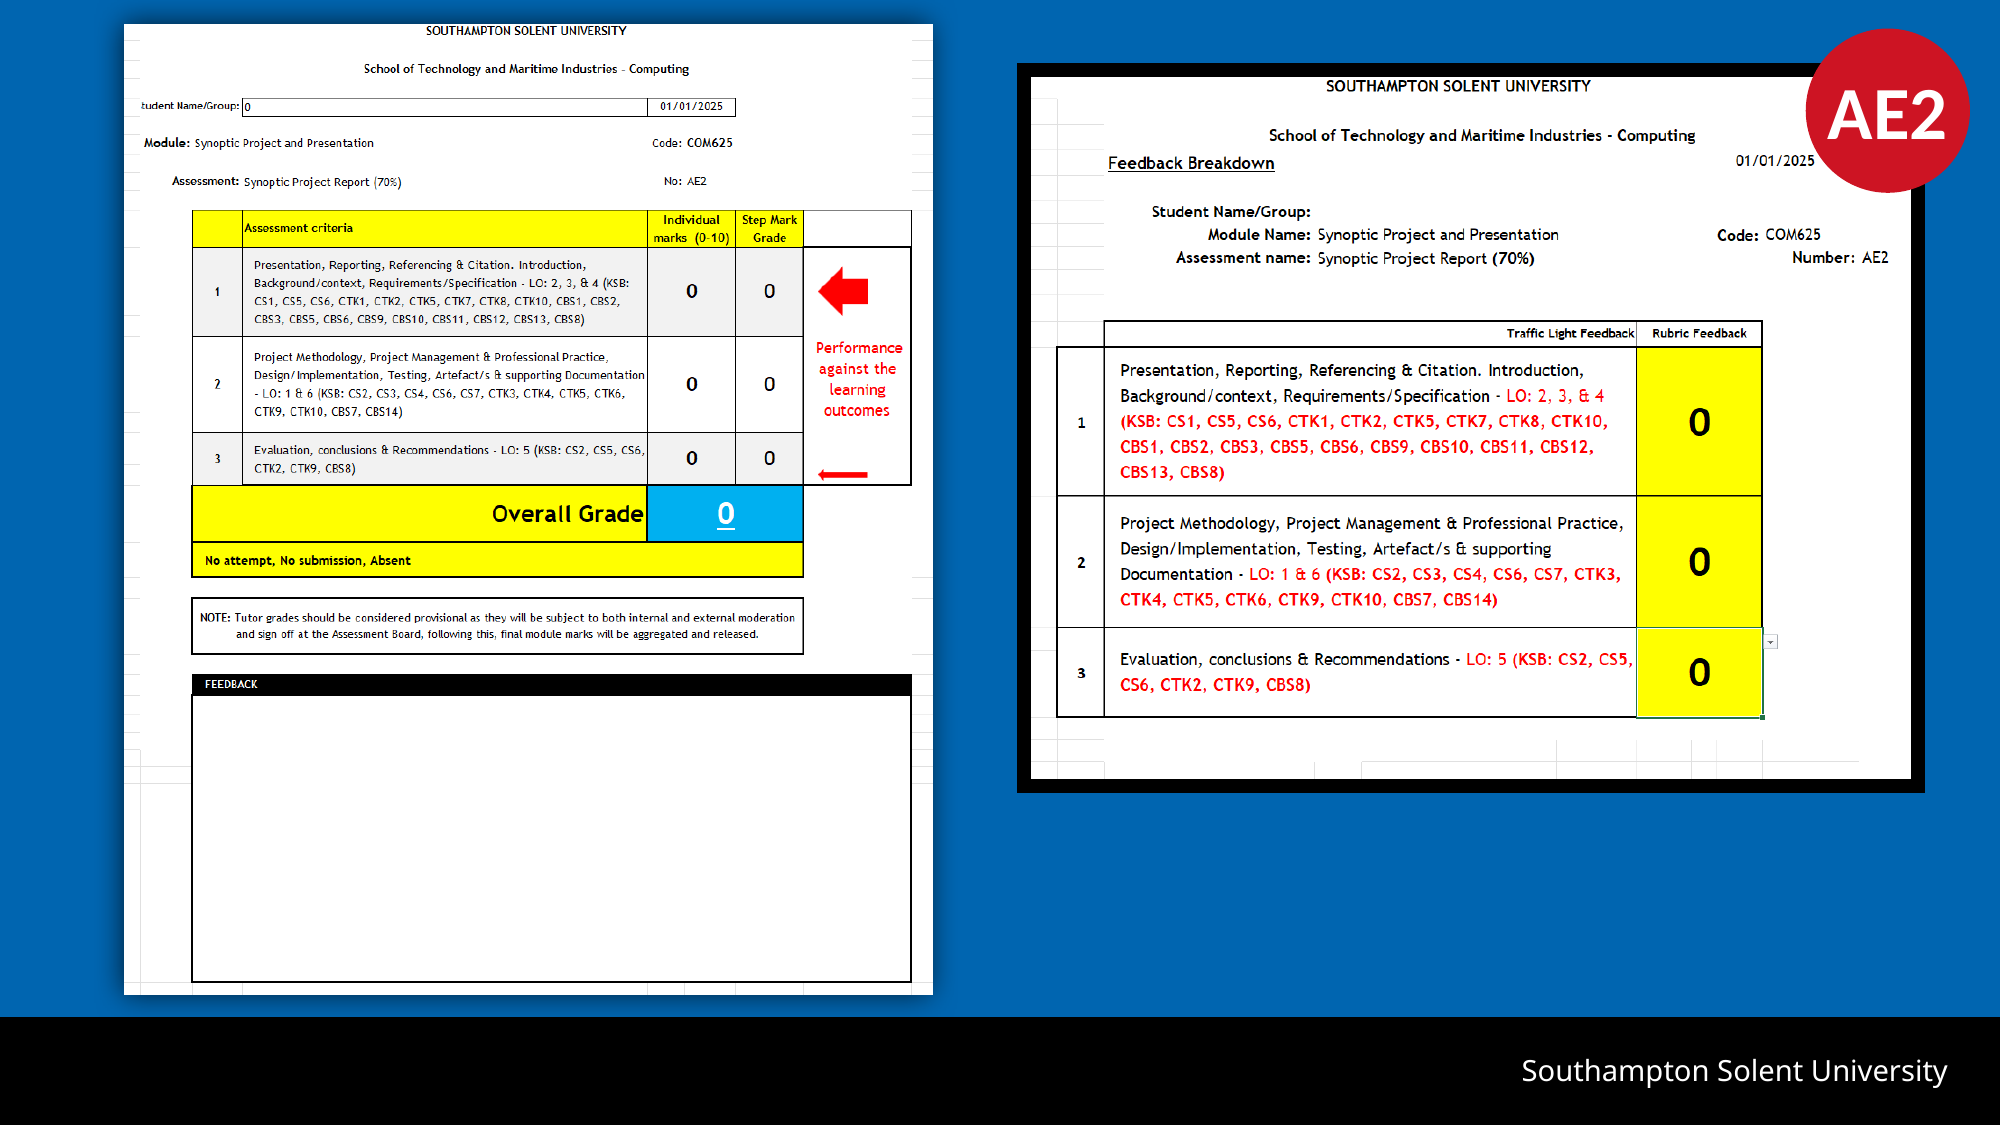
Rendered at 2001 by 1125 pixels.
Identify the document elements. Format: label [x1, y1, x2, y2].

picture [1031, 77, 1911, 779]
picture [123, 24, 933, 995]
text_box [1805, 28, 1970, 193]
